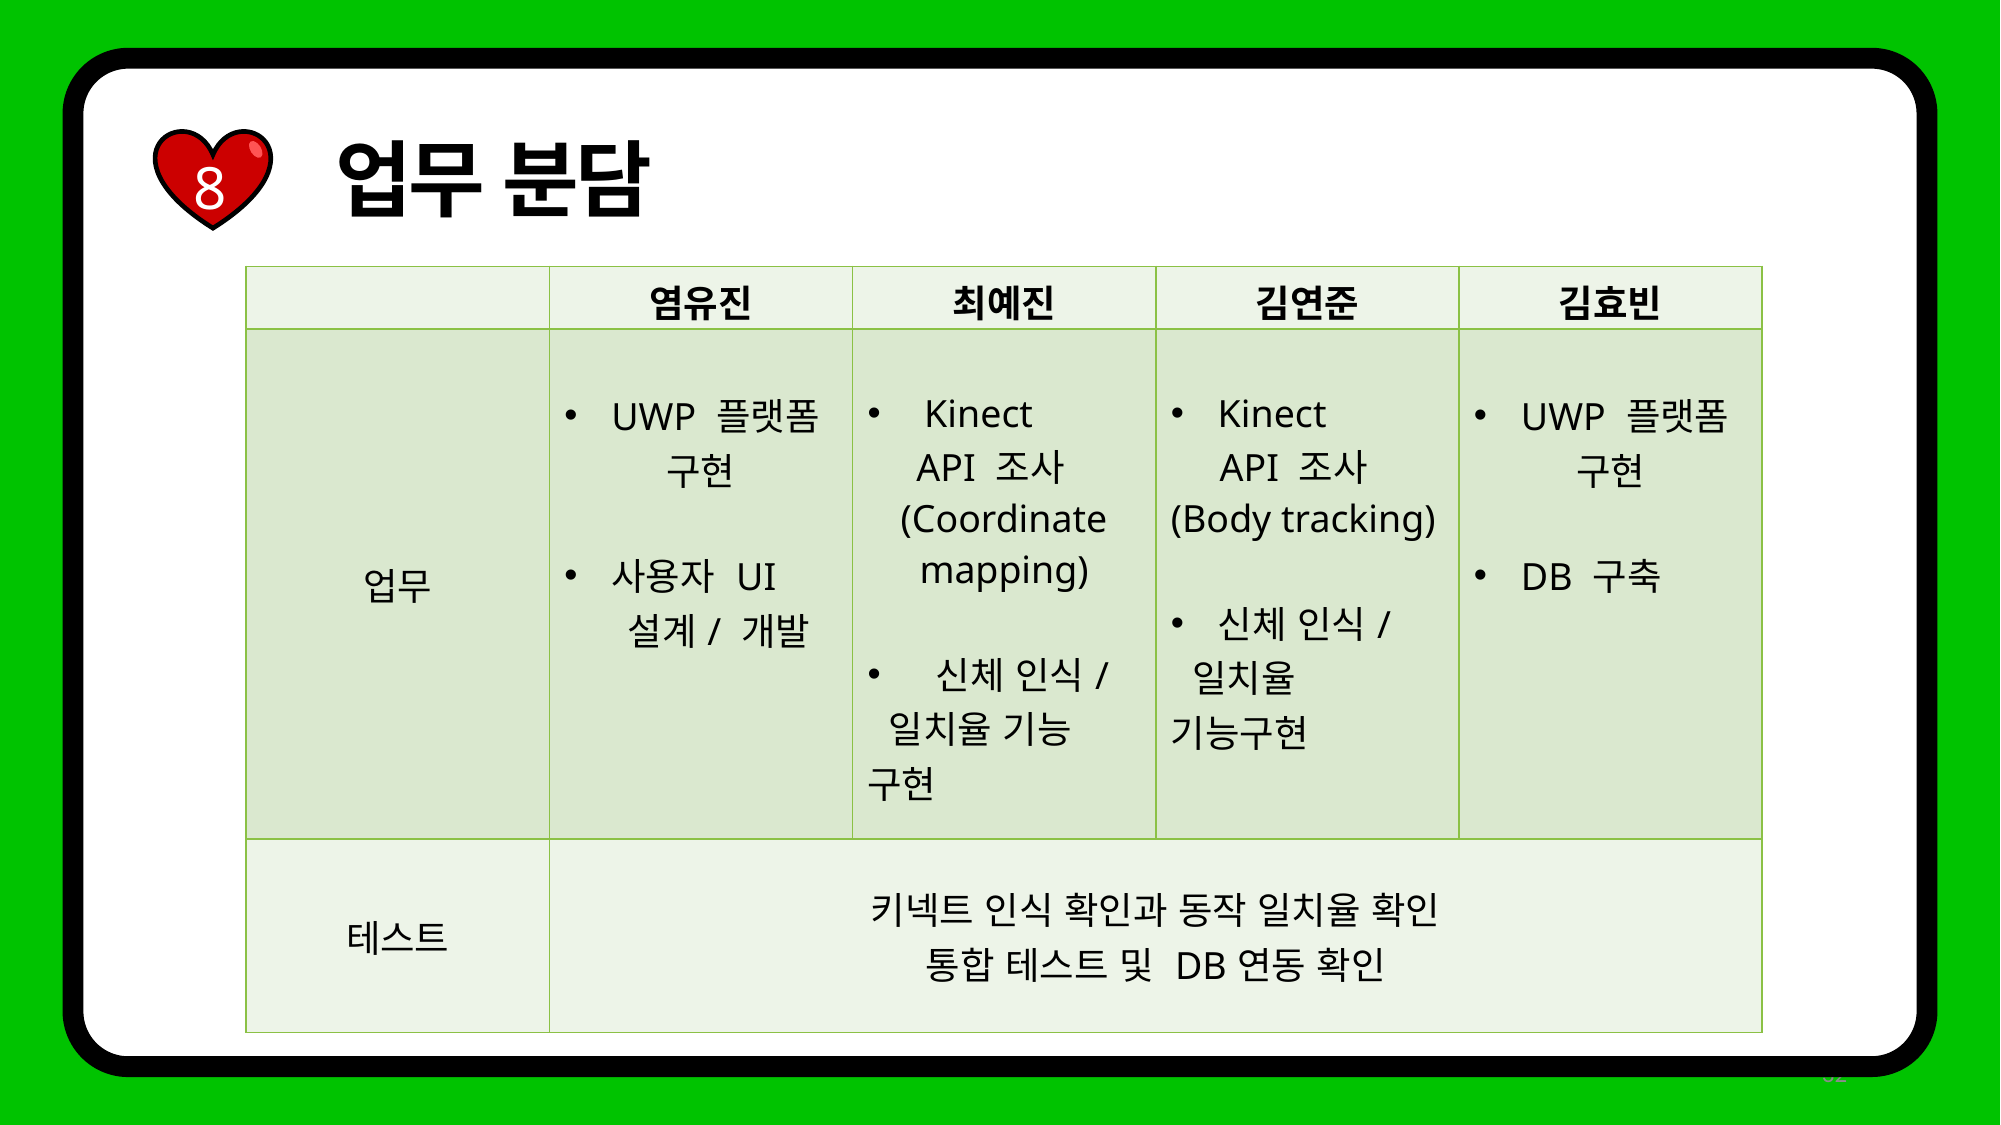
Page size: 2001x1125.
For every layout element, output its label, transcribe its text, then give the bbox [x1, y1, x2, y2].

table_cell UWP 플랫폼 구현 DB 구축 [1460, 330, 1761, 838]
table_header 김연준 [1157, 267, 1458, 328]
text_box 업무 분담 [320, 119, 1245, 235]
table_header [247, 267, 549, 328]
table_header 김효빈 [1460, 267, 1761, 328]
table_cell 키넥트 인식 확인과 동작 일치율 확인 통합 테스트 및 DB연동 확인 [550, 840, 1761, 1032]
table_header 최예진 [853, 267, 1155, 328]
table_cell Kinect API 조사 (Body tracking) 신체 인식/ 일치율 기능구현 [1157, 330, 1458, 838]
slide_number 32 [1412, 1042, 1863, 1103]
table_cell UWP 플랫폼 구현 사용자 UI 설계/ 개발 [550, 330, 852, 838]
table_cell 테스트 [247, 840, 549, 1032]
table_cell Kinect API 조사 (Coordinate mapping) 신체 인식/ 일치율 기능 구현 [853, 330, 1155, 838]
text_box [155, 130, 271, 230]
table_header 염유진 [550, 267, 852, 328]
table_cell 업무 [247, 330, 549, 838]
text_box [71, 57, 1929, 1068]
